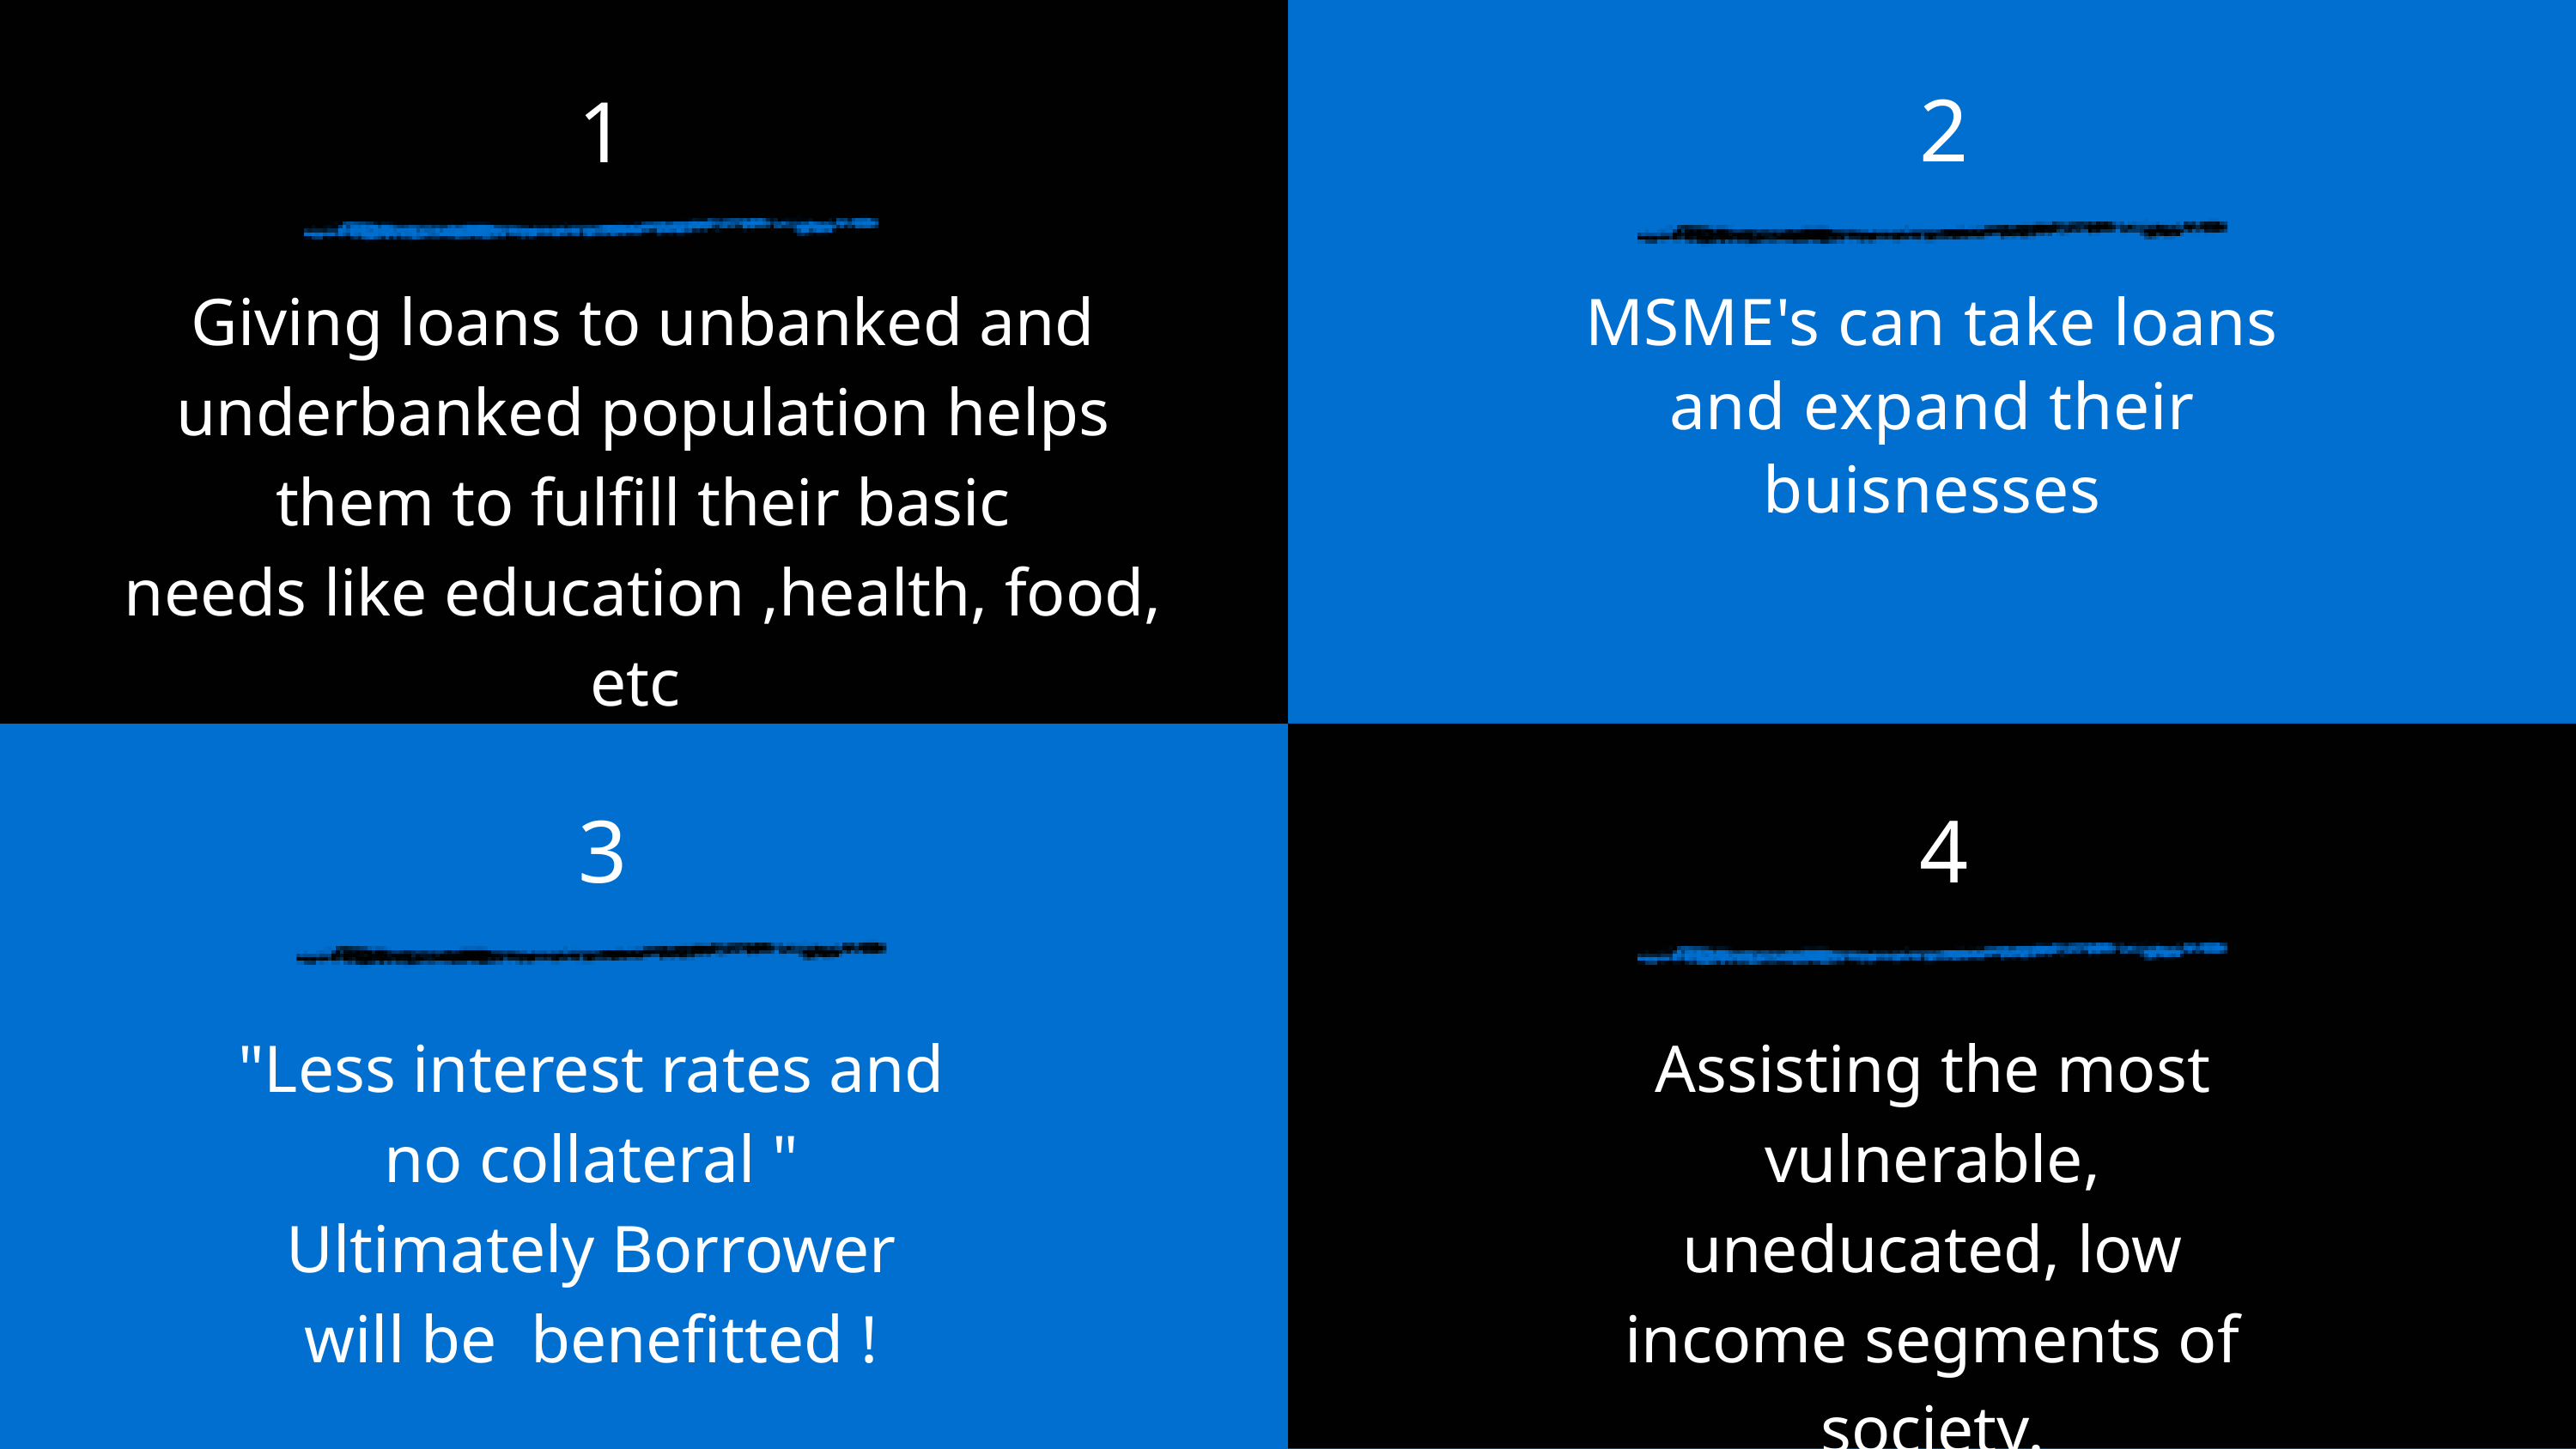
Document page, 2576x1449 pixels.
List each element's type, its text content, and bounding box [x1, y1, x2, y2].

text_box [210, 802, 973, 1370]
text_box Giving loans to unbanked and underbanked population helps them to fulfill their basic needs like education ,health, food, etc [91, 268, 1196, 719]
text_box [1551, 81, 2314, 523]
text_box [1288, 723, 2576, 1449]
text_box [304, 186, 879, 276]
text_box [1551, 802, 2314, 1370]
text_box [0, 0, 1288, 724]
text_box 1 [220, 90, 963, 179]
